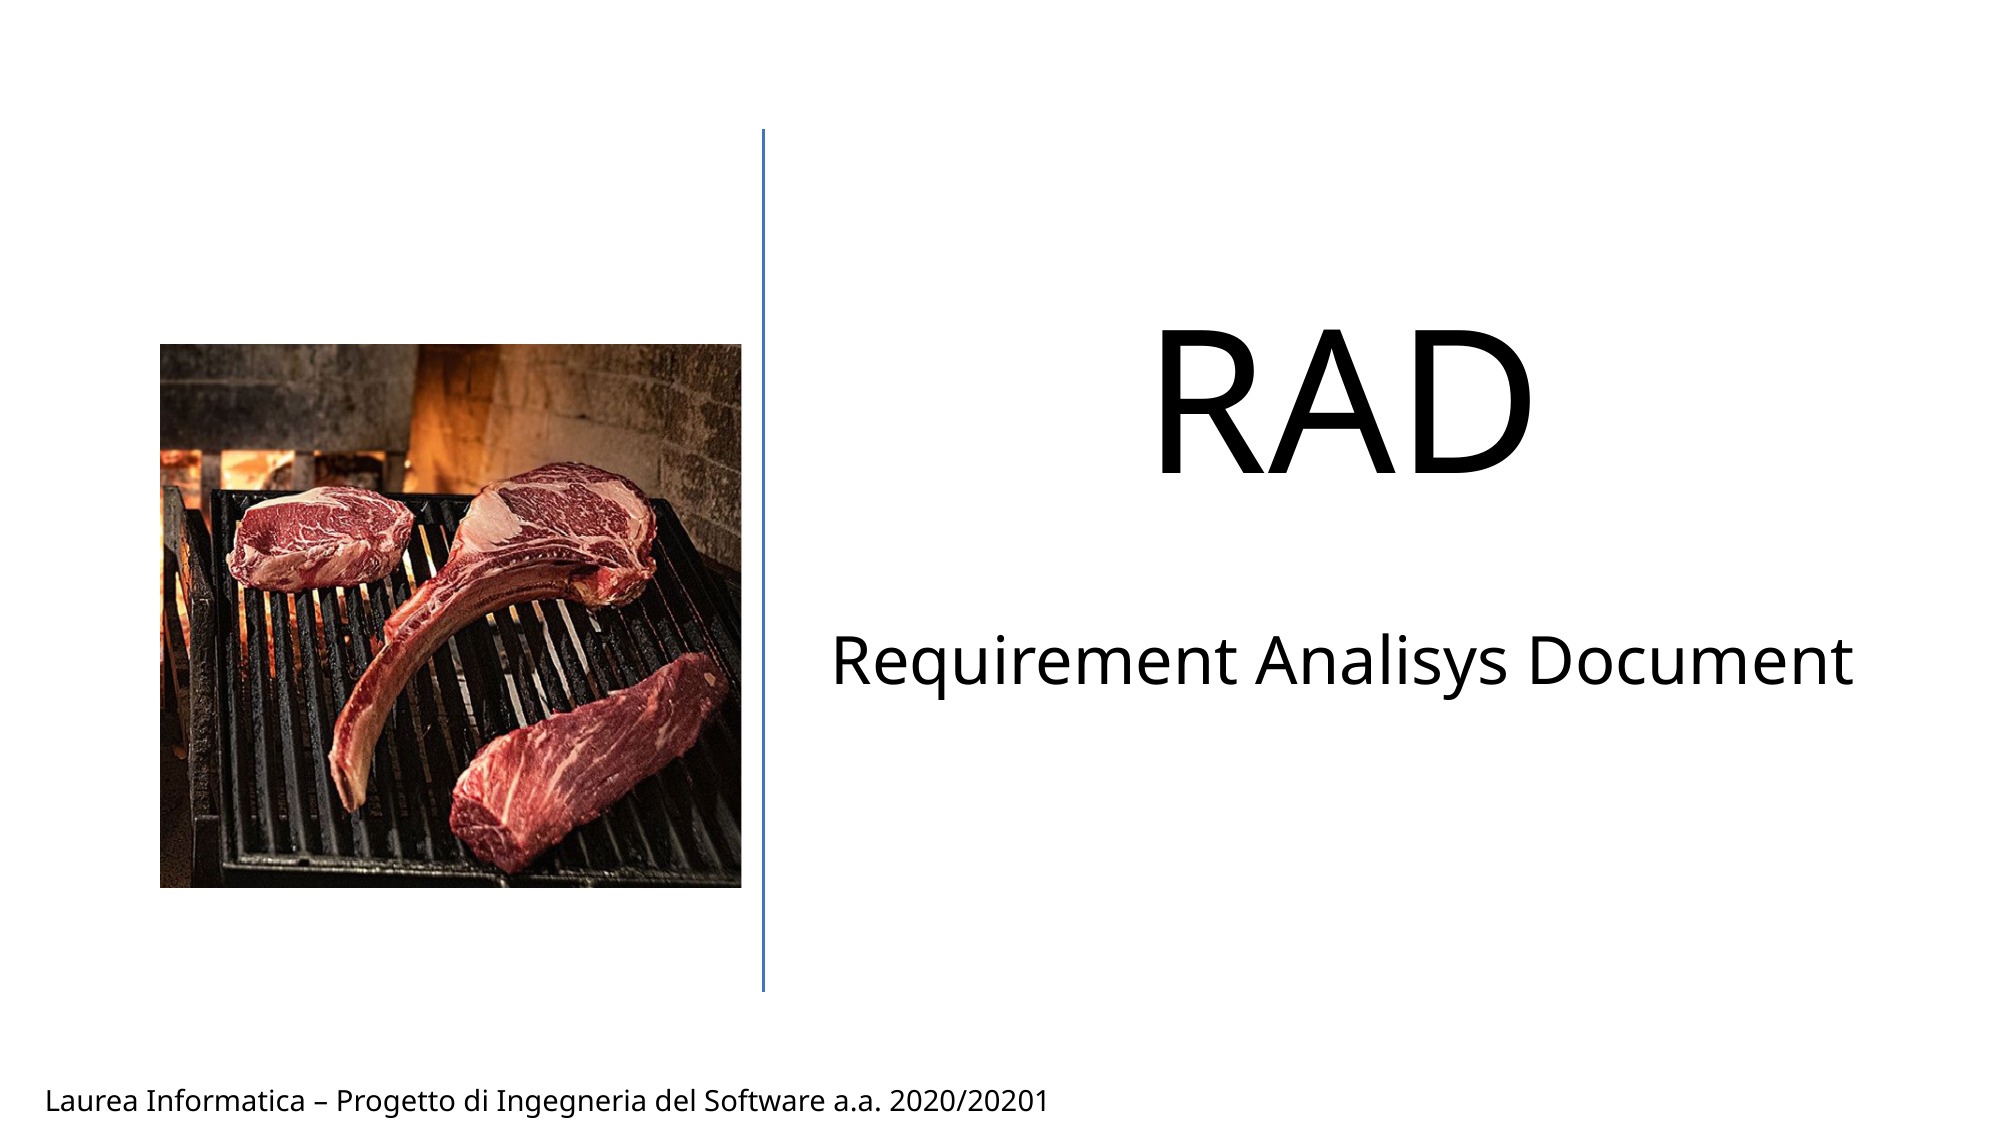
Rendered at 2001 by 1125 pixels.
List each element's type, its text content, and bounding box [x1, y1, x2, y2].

picture [160, 344, 742, 890]
list RAD Requirement Analisys Document [807, 265, 1879, 968]
text_box Laurea Informatica – Progetto di Ingegneria del Software a.a. 2020/20201 [29, 1074, 1166, 1125]
